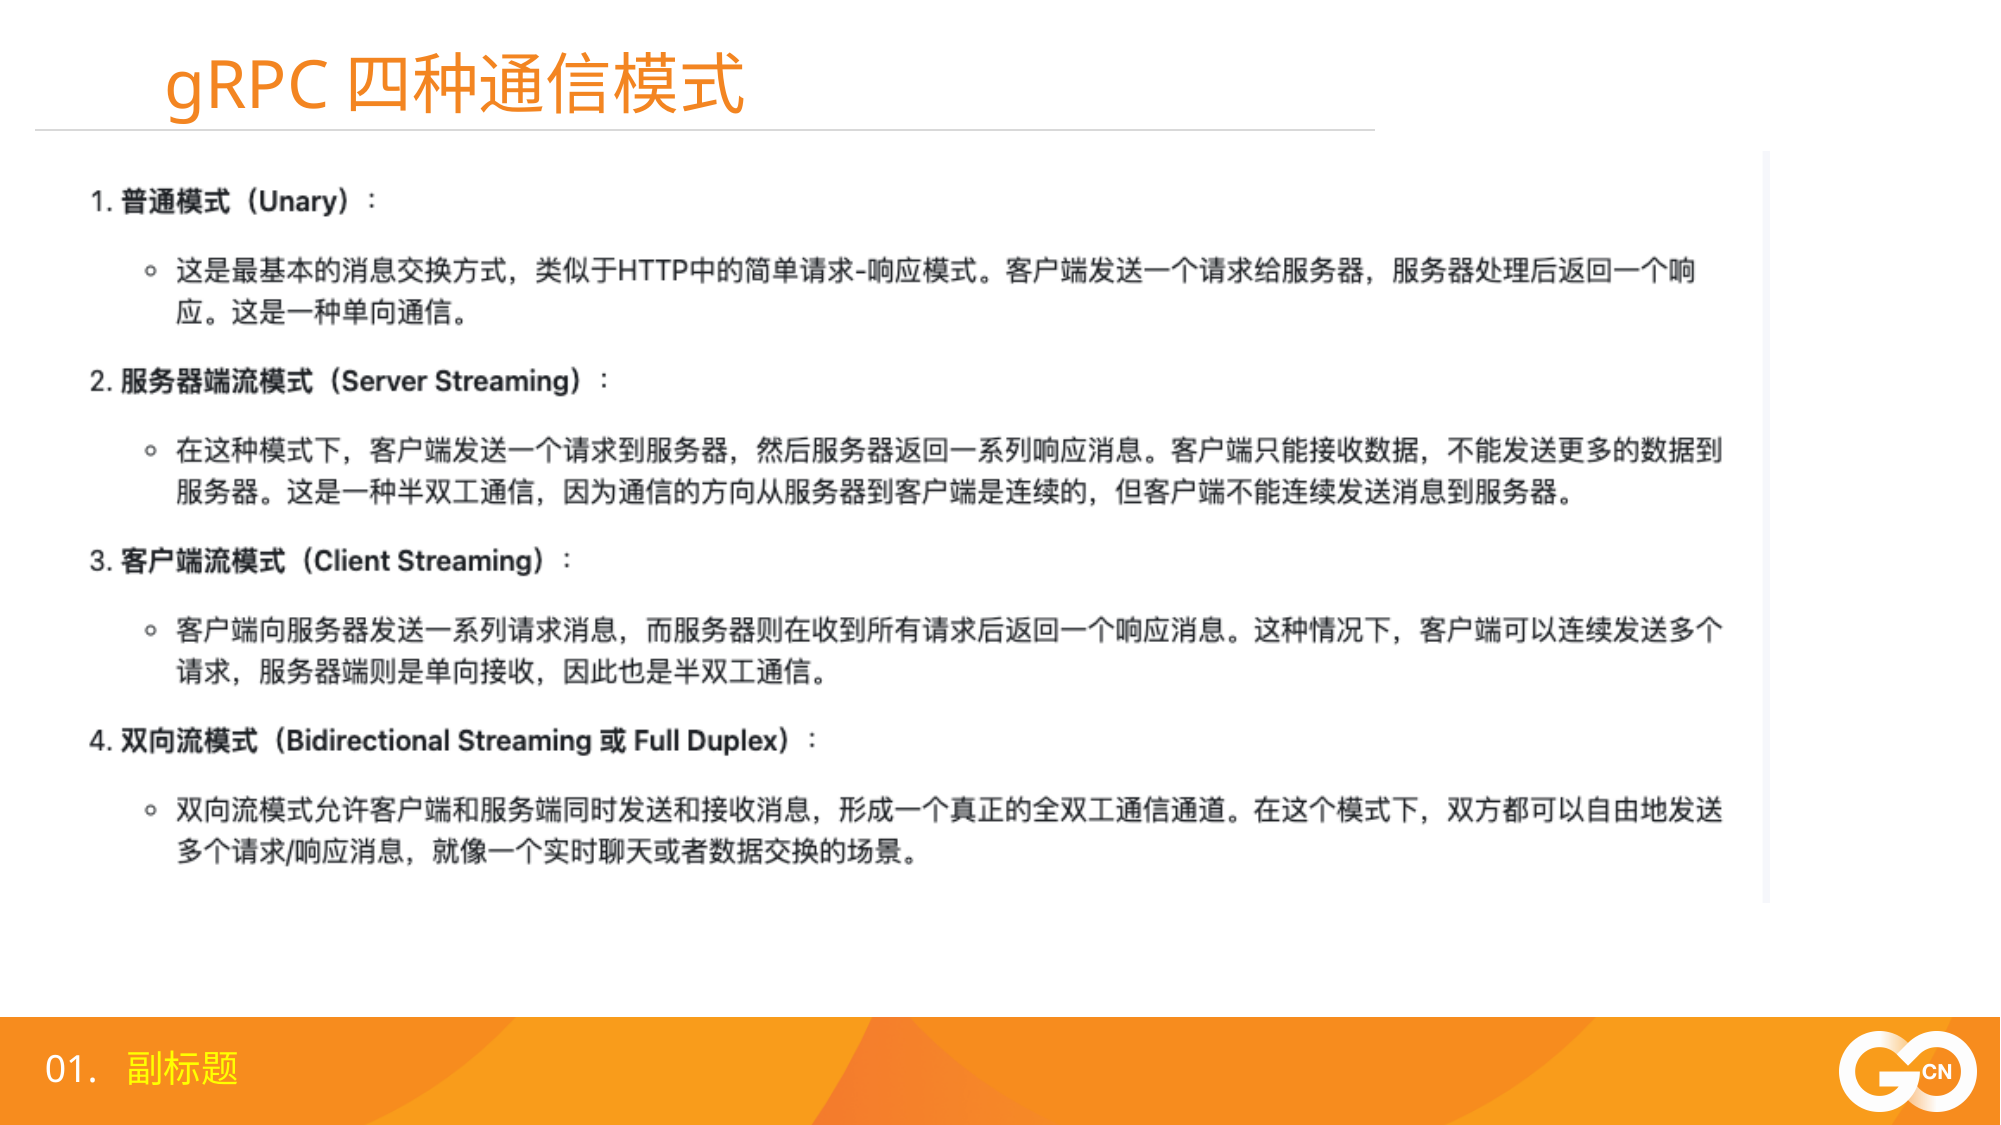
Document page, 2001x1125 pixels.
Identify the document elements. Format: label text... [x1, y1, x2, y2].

picture [69, 151, 1770, 903]
text_box 01. 副标题 [29, 1030, 650, 1108]
text_box gRPC四种通信模式 [149, 34, 761, 129]
picture [0, 1017, 2000, 1125]
